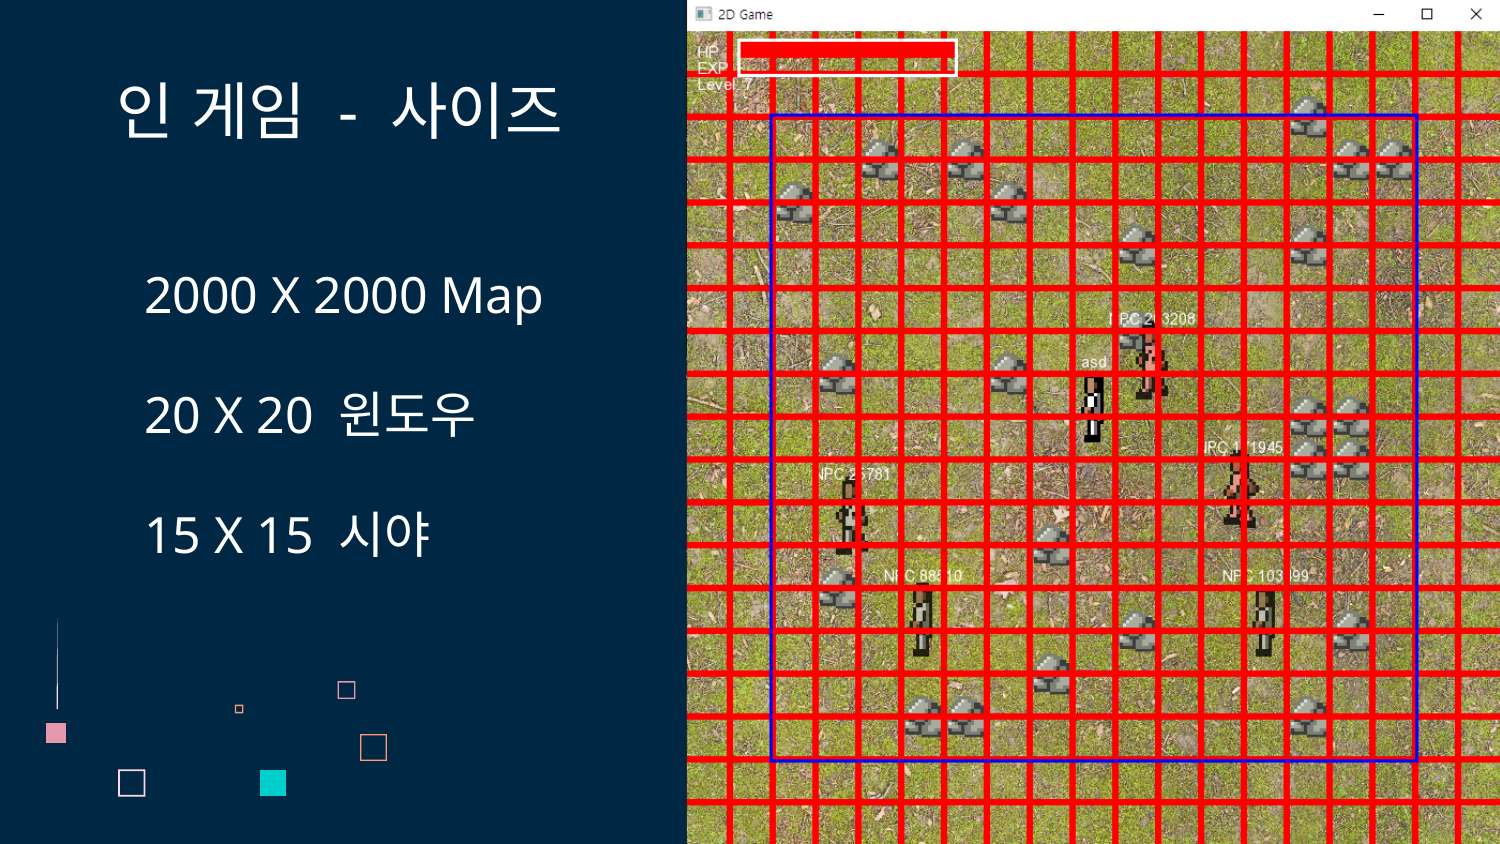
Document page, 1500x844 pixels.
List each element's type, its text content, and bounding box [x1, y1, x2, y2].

list 2000 X 2000 Map 20 X 20 윈도우 15 X 15 시야 [129, 248, 681, 591]
title 인 게임 - 사이즈 [101, 67, 625, 163]
picture [686, 0, 1500, 844]
